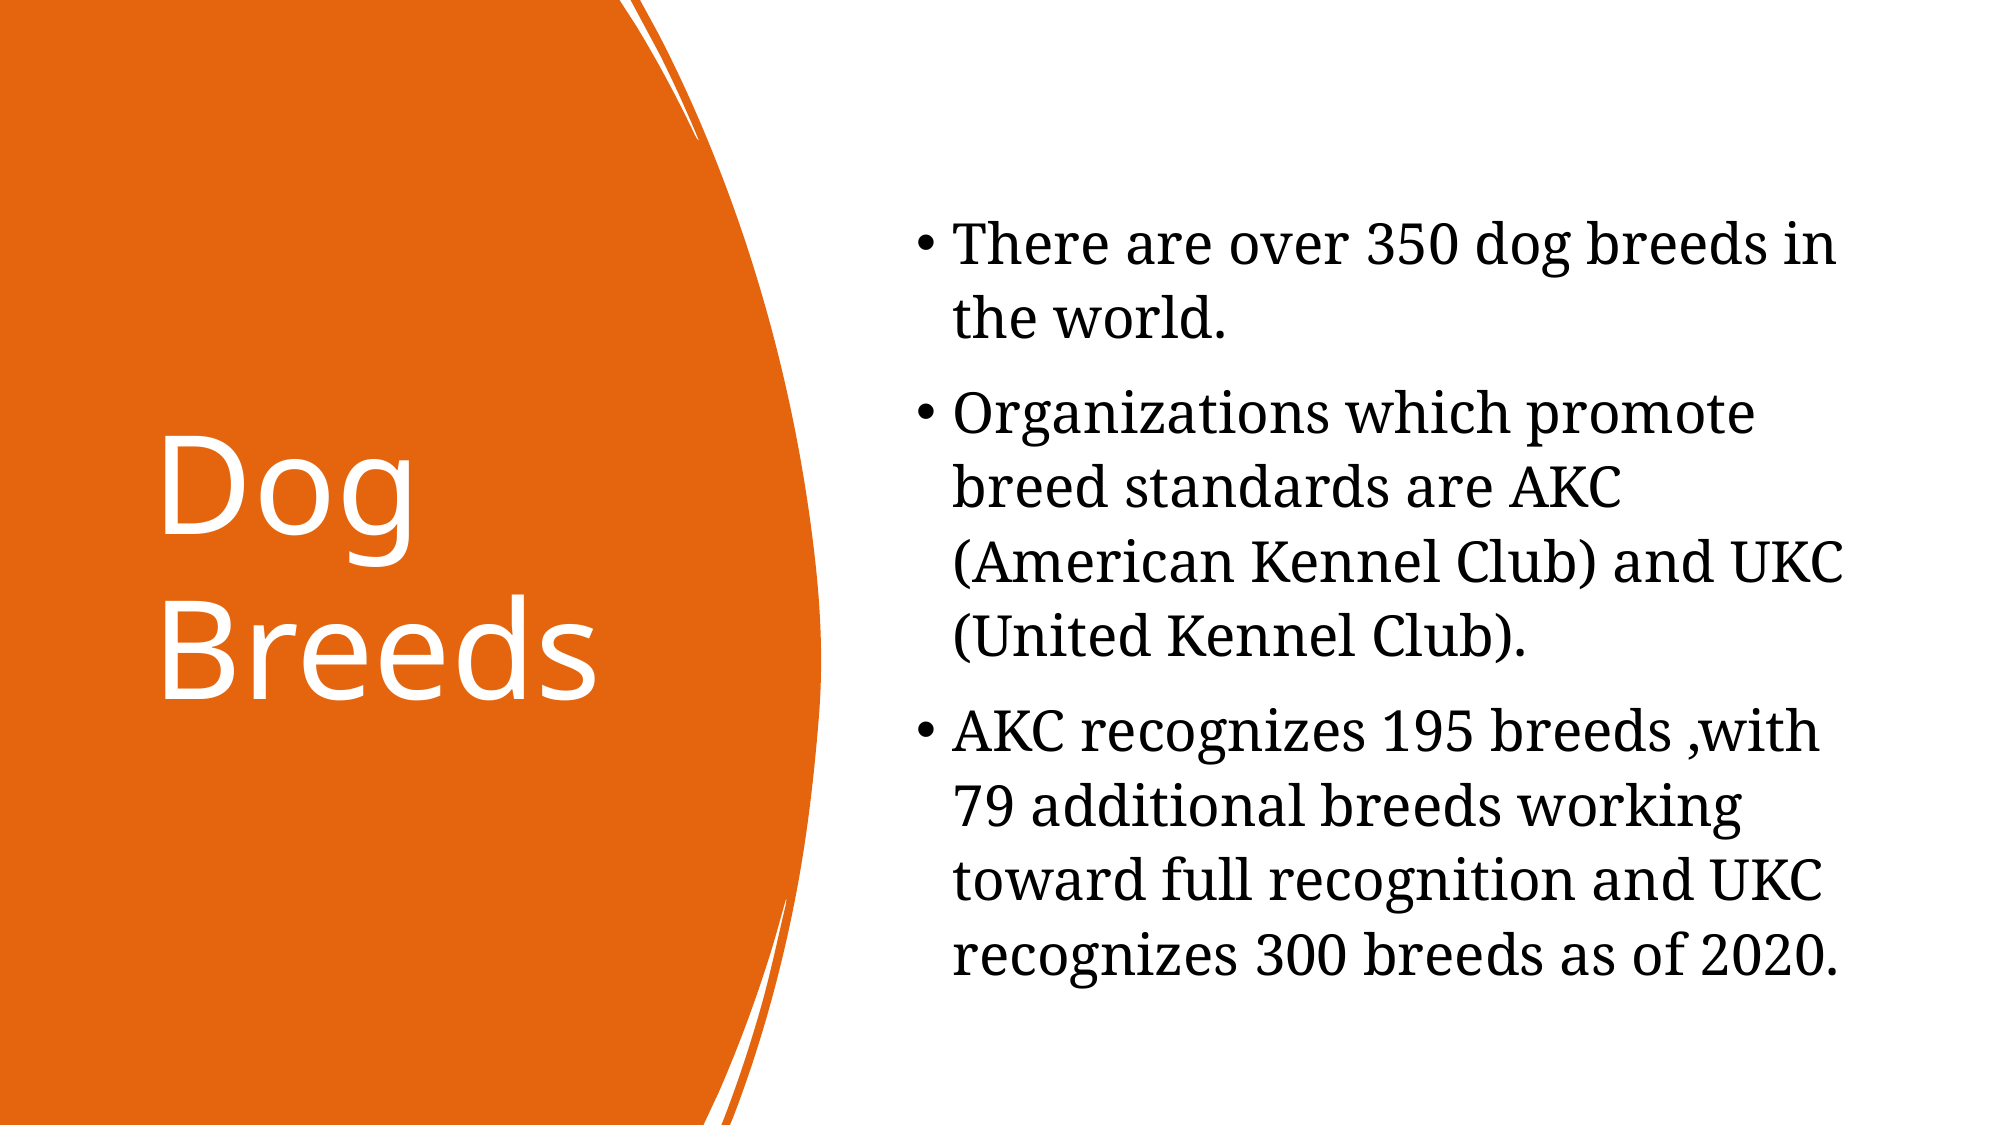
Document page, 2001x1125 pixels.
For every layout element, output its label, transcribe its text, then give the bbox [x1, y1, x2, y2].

list There are over 350 dog breeds in the world. Organizations which promote breed standards are AKC (American Kennel Club) and UKC (United Kennel Club). AKC recognizes 195 breeds ,with 79 additional breeds working toward full recognition and UKC recognizes 300 breeds as of 2020. [901, 105, 1862, 1020]
text_box [621, 0, 692, 126]
text_box [0, 0, 822, 1125]
title Dog Breeds [138, 105, 660, 1020]
text_box [641, 0, 2000, 1125]
